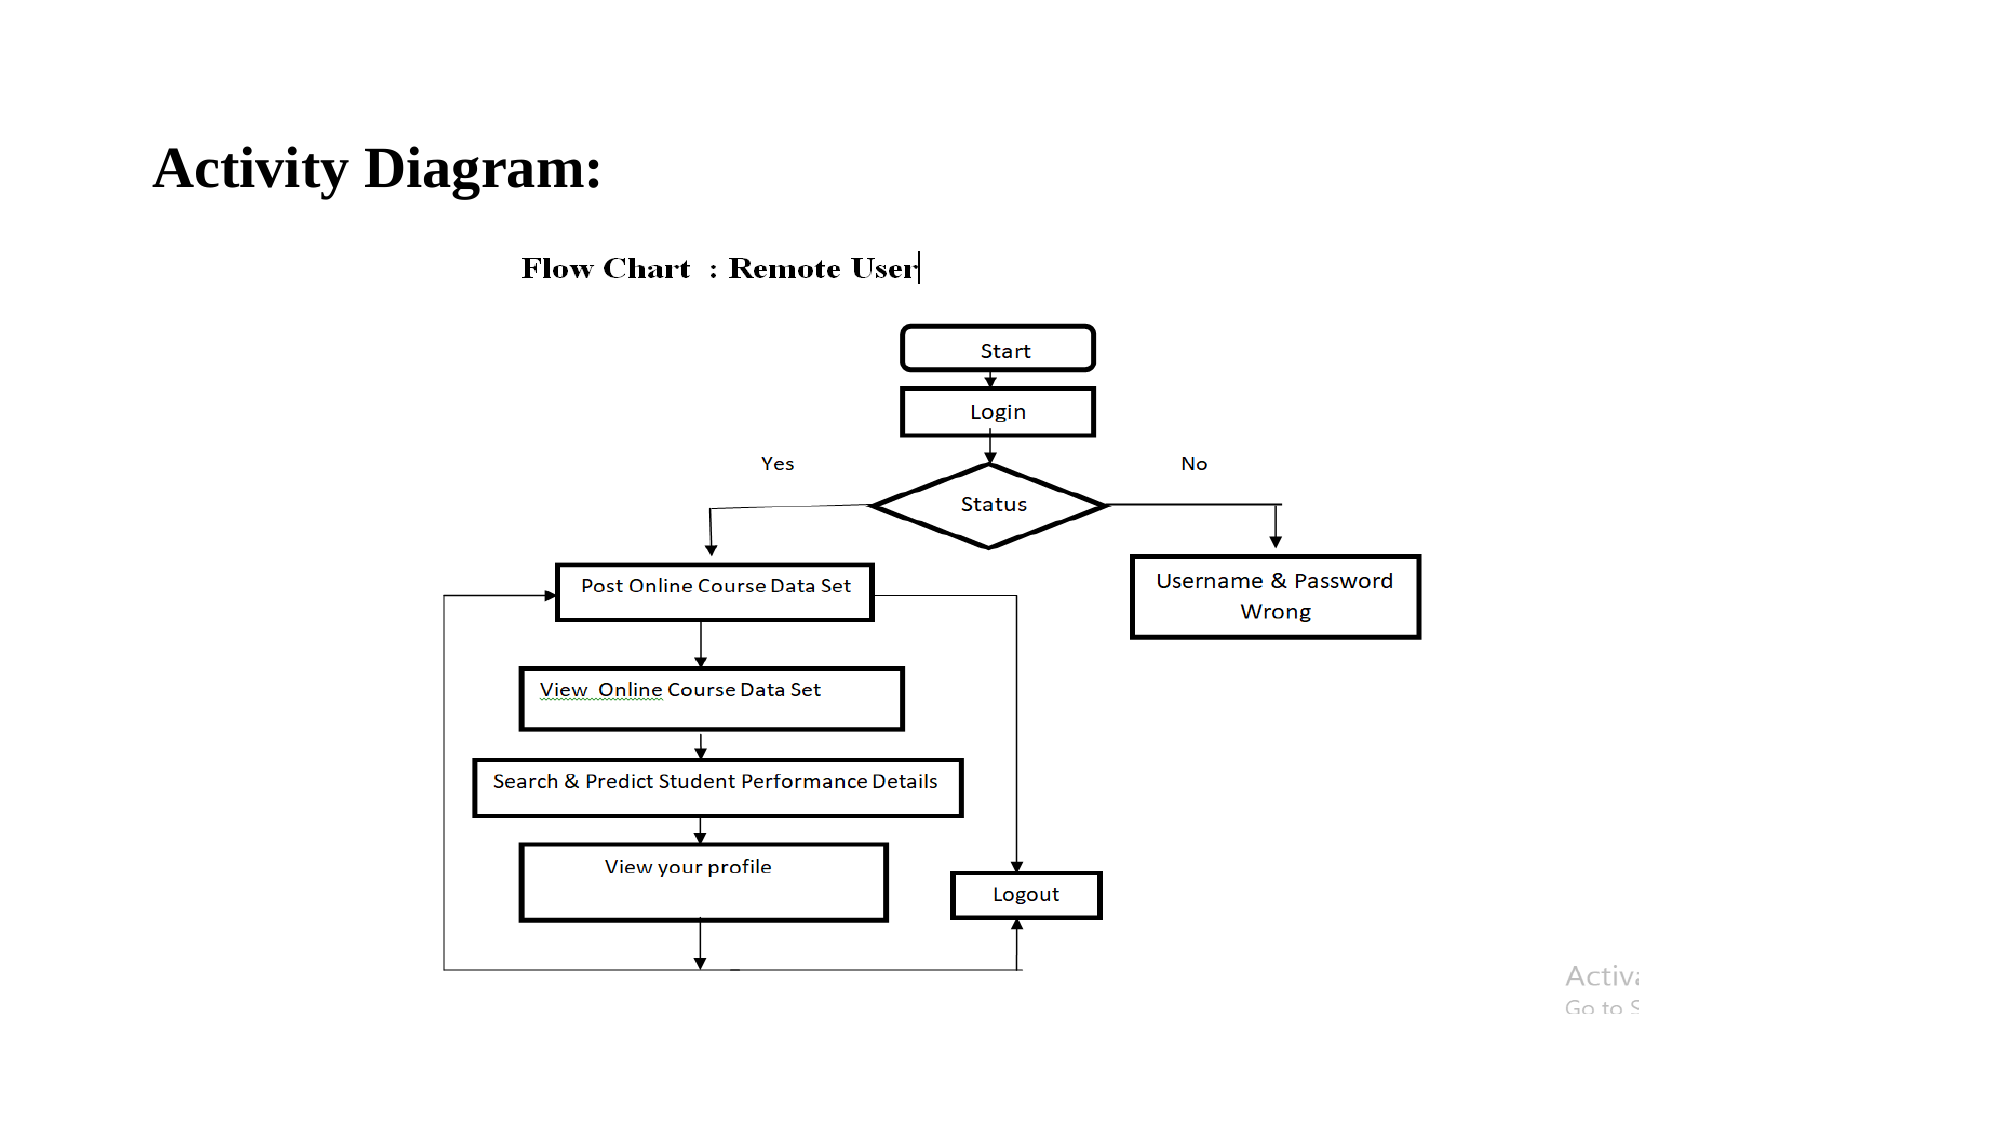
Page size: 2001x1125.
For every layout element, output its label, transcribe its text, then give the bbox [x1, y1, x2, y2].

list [347, 224, 1639, 1014]
title Activity Diagram: [137, 59, 1863, 278]
